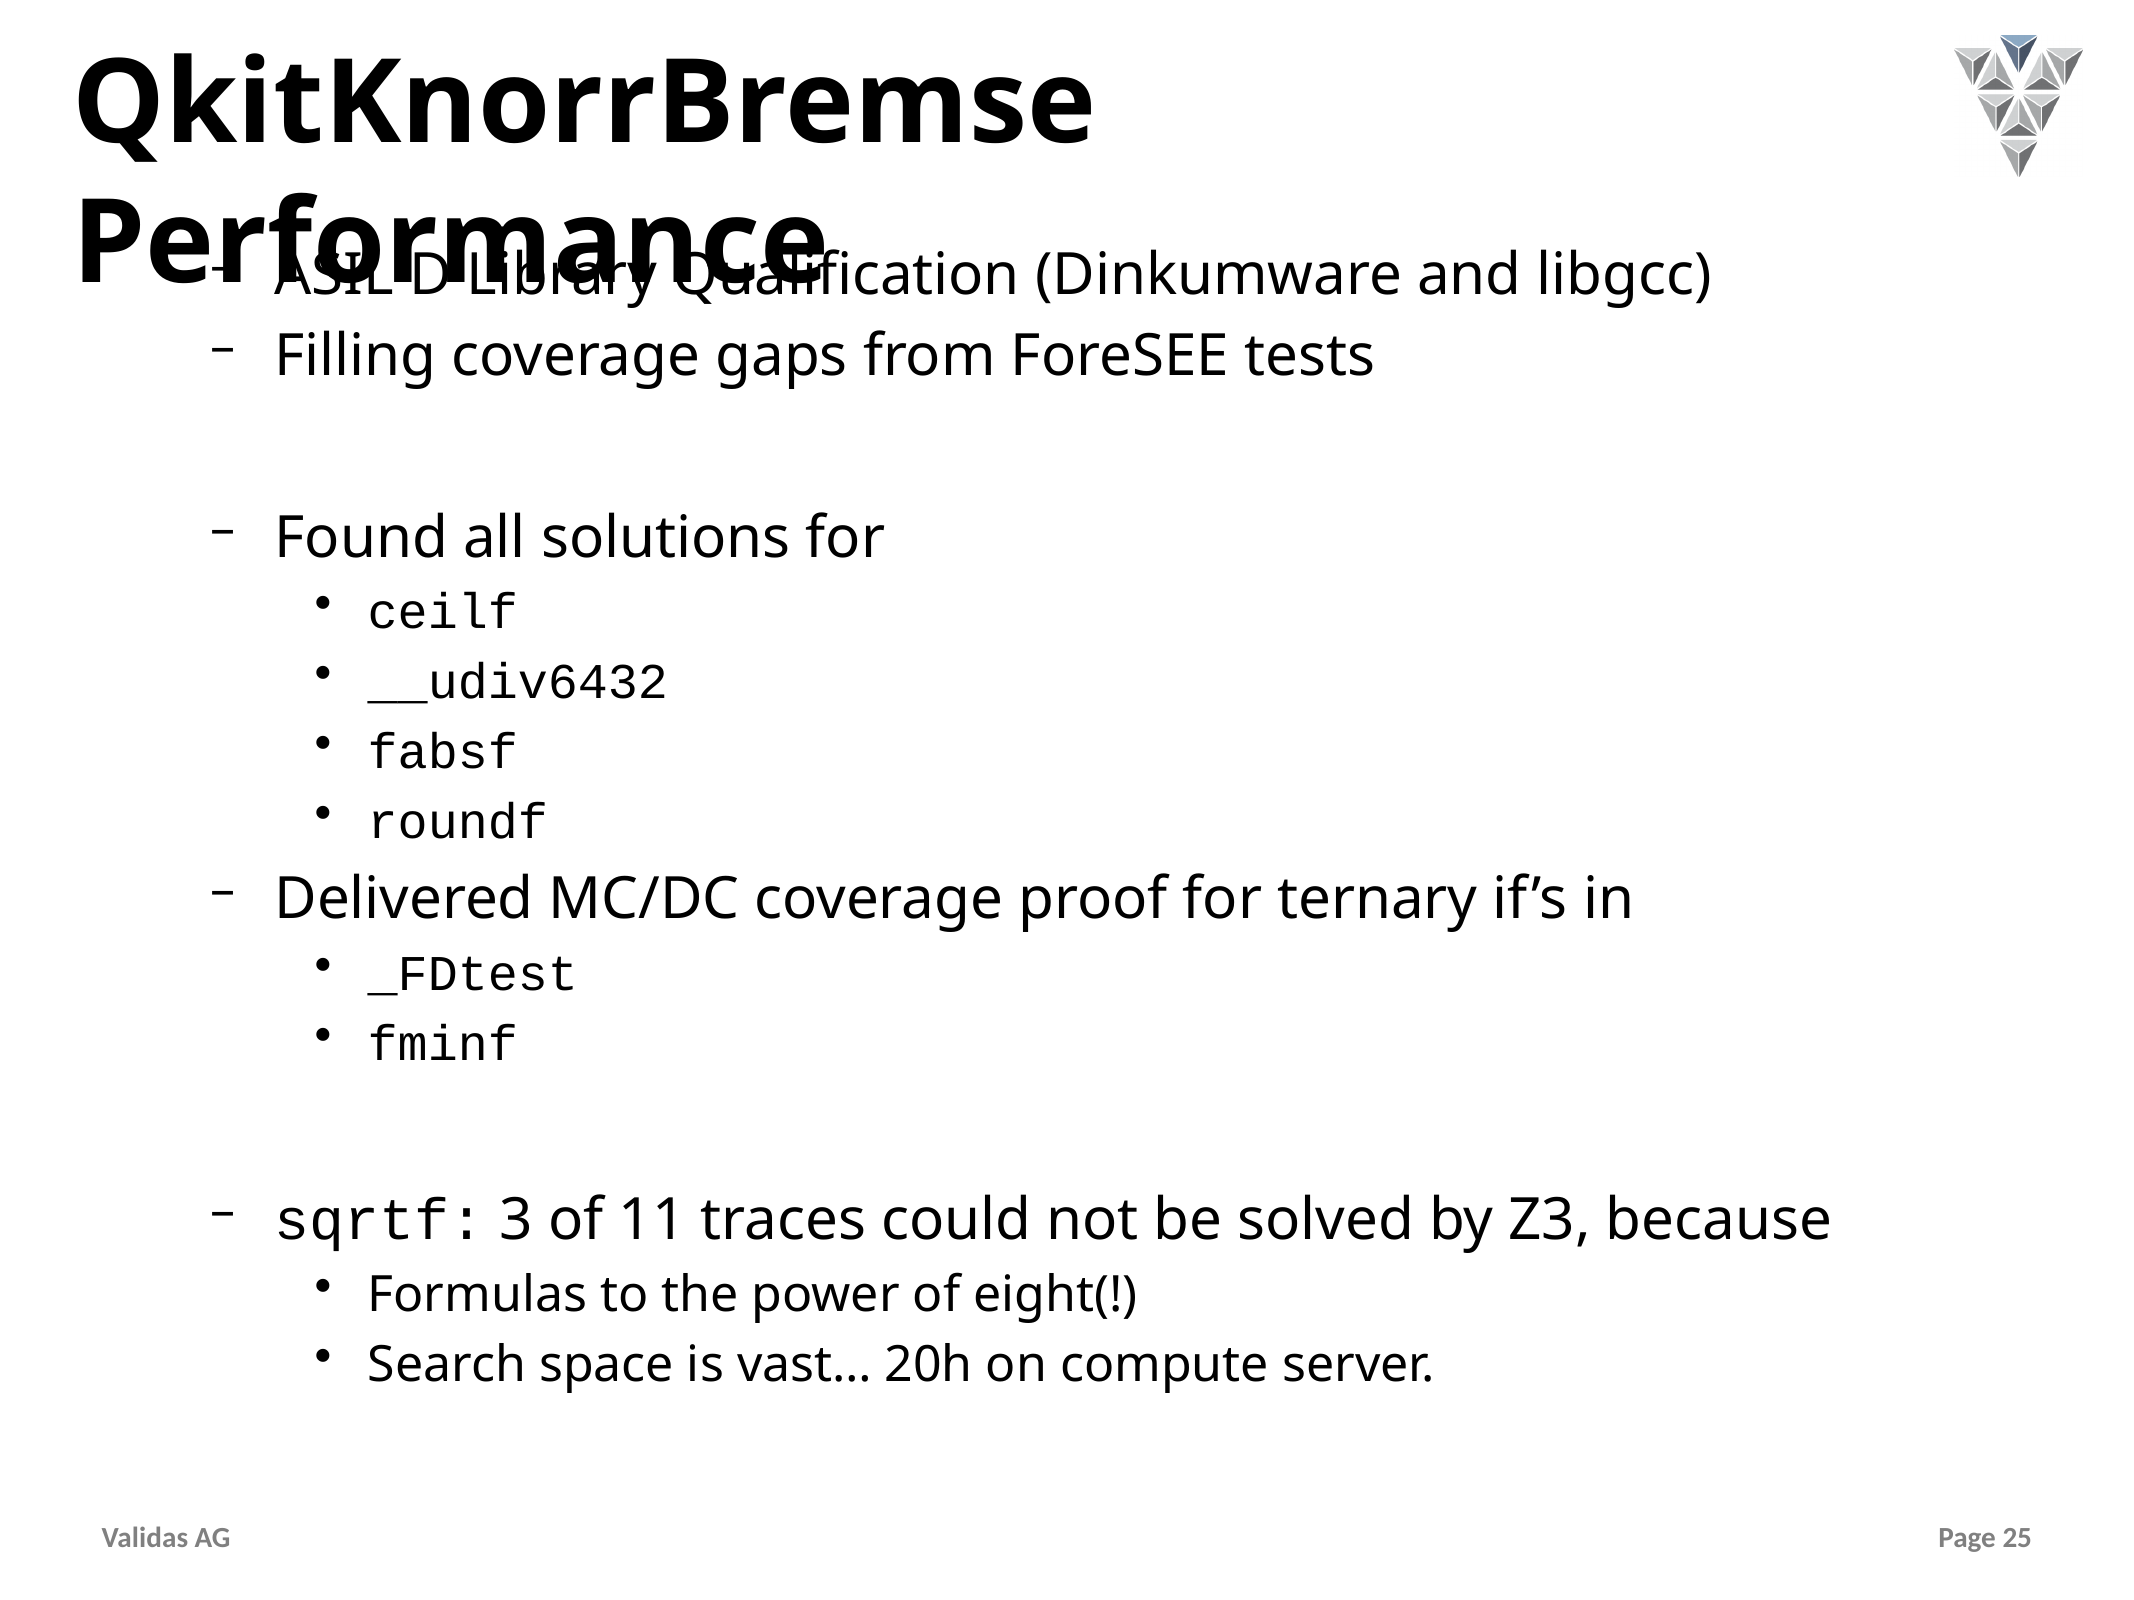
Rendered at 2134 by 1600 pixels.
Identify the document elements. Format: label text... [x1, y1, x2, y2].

title QkitKnorrBremse Performance [72, 15, 1835, 170]
picture [1954, 35, 2083, 177]
list ASIL D Library Qualification (Dinkumware and libgcc) Filling coverage gaps from ForeSEE tests Found all solutions for ceilf __udiv6432 fabsf roundf Delivered MC/DC coverage proof for ternary if’s in _FDtest fminf sqrtf: 3 of 11 traces could not be solved by Z3, because Formulas to the power of eight(!) Search space is vast… 20h on compute server. [80, 225, 2054, 1423]
